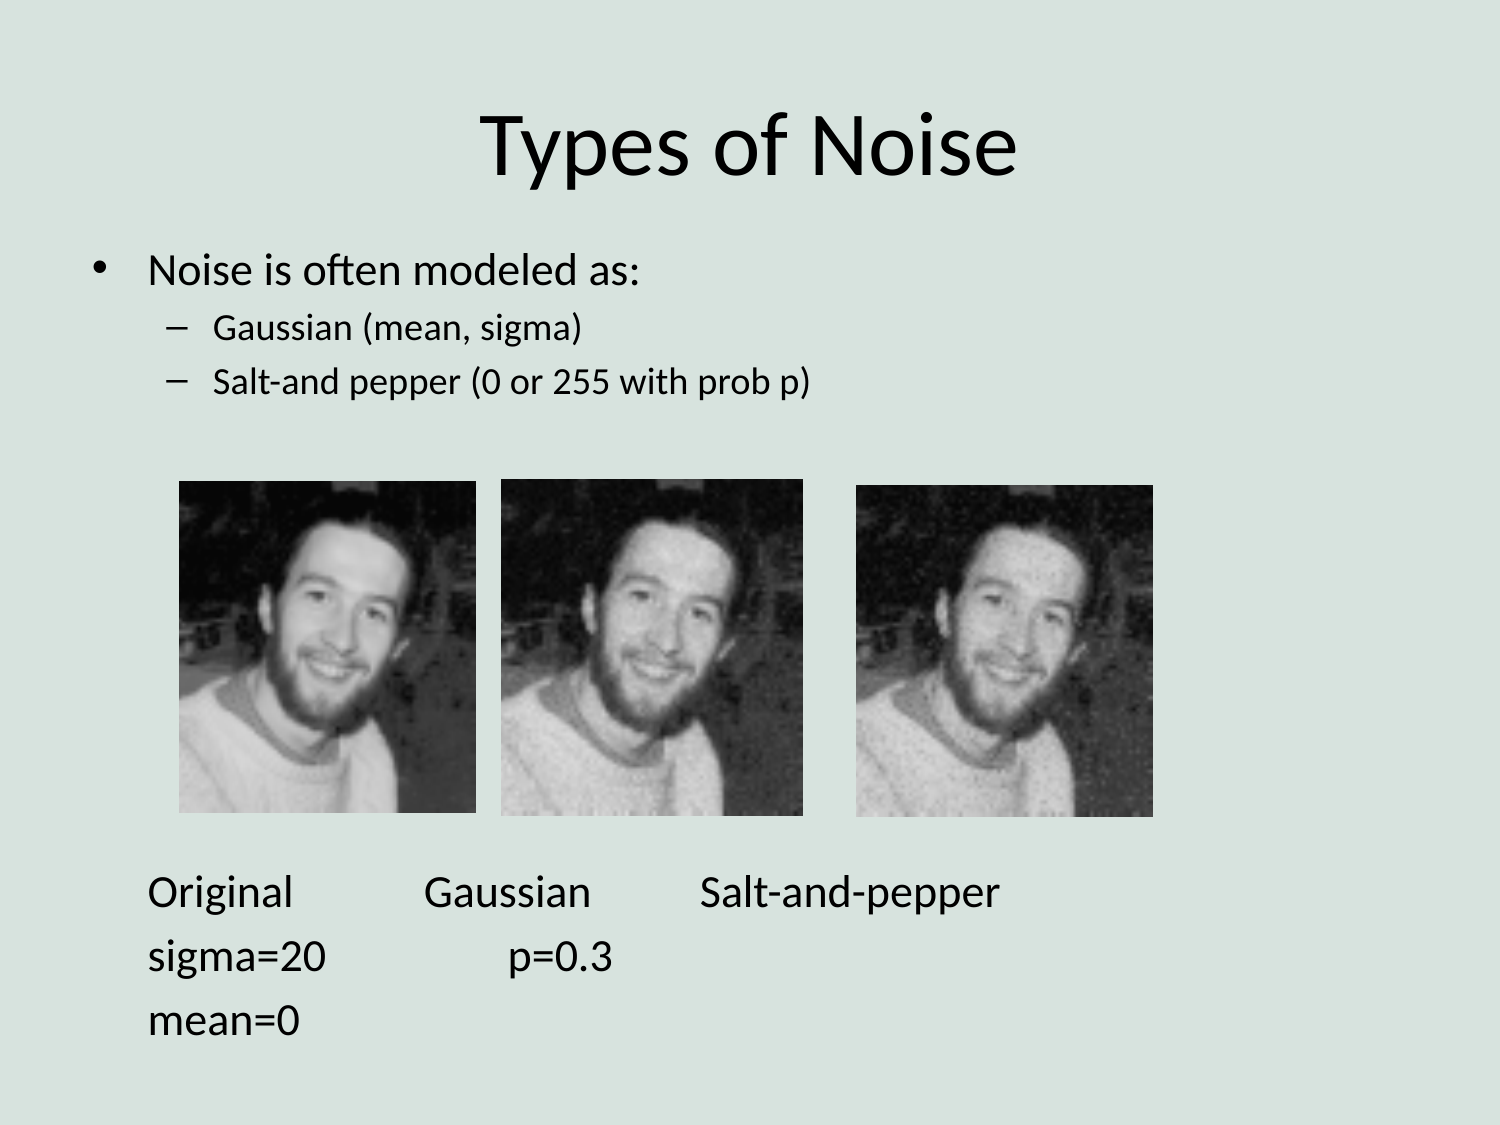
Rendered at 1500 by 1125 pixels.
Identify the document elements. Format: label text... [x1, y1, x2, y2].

list Noise is often modeled as: Gaussian (mean, sigma) Salt-and pepper (0 or 255 with prob p) Original Gaussian Salt-and-pepper sigma=20 p=0.3 mean=0 [76, 231, 1367, 1059]
picture [855, 485, 1153, 817]
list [179, 481, 476, 813]
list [501, 479, 803, 816]
title Types of Noise [75, 45, 1425, 233]
